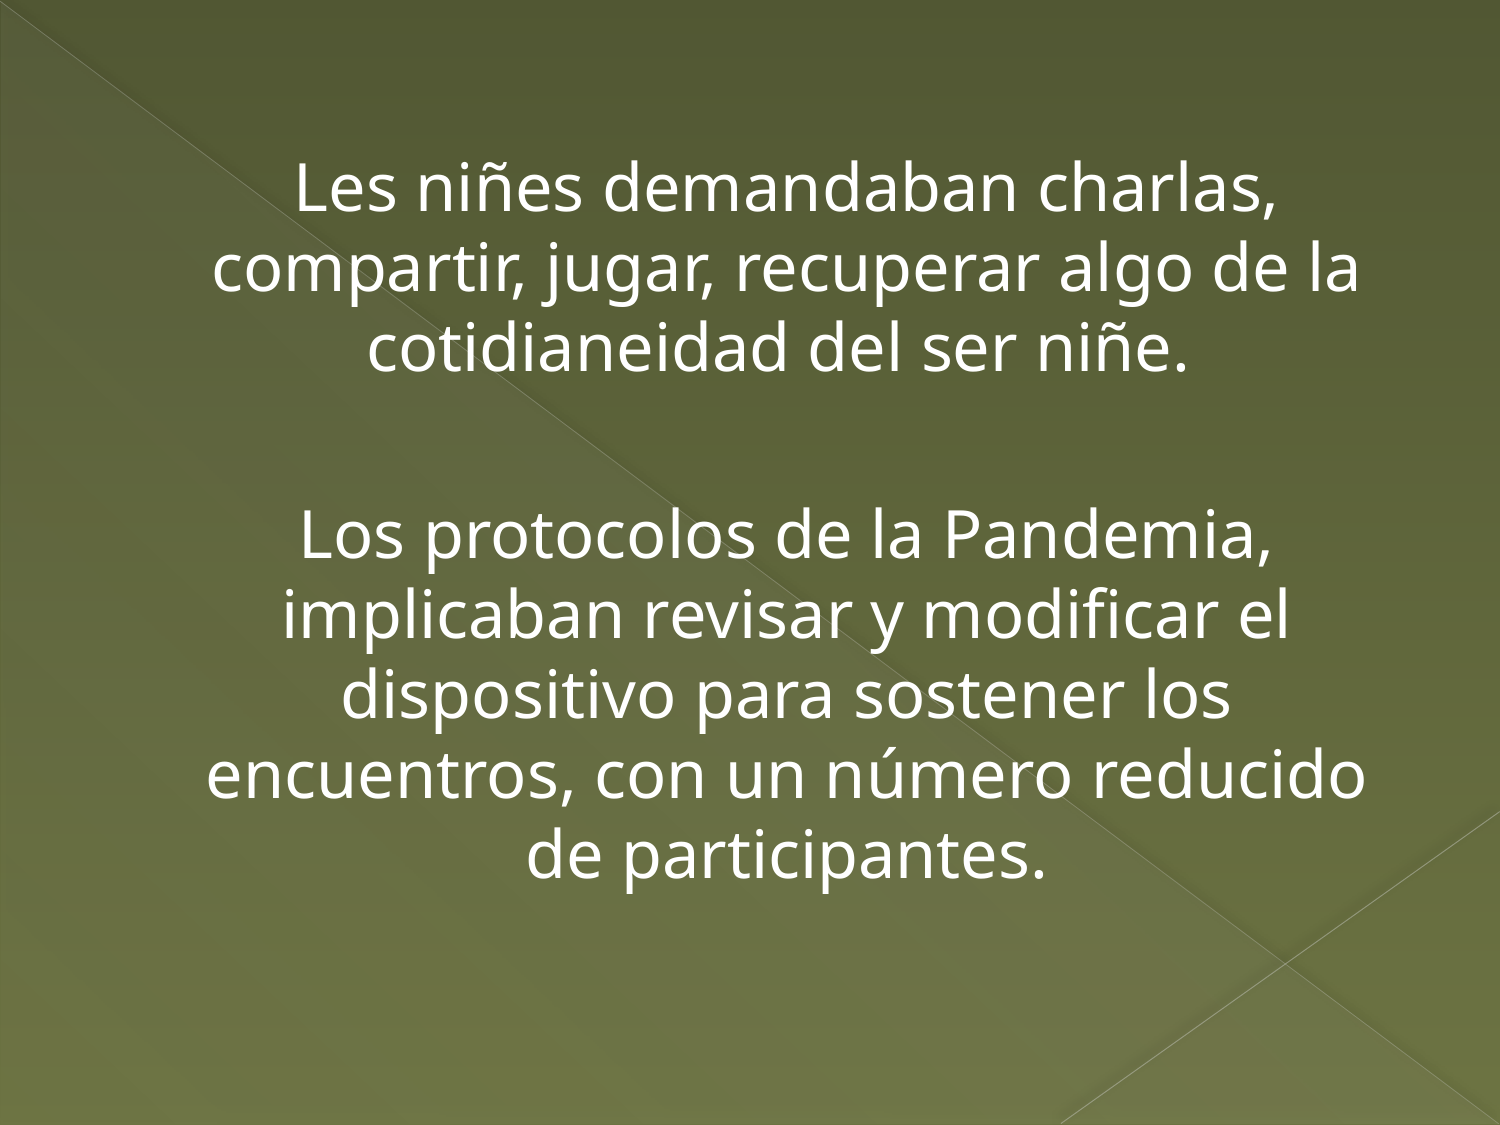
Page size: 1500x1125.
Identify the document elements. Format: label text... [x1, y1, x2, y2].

list Les niñes demandaban charlas, compartir, jugar, recuperar algo de la cotidianeidad del ser niñe. Los protocolos de la Pandemia, implicaban revisar y modificar el dispositivo para sostener los encuentros, con un número reducido de participantes. [150, 137, 1425, 988]
